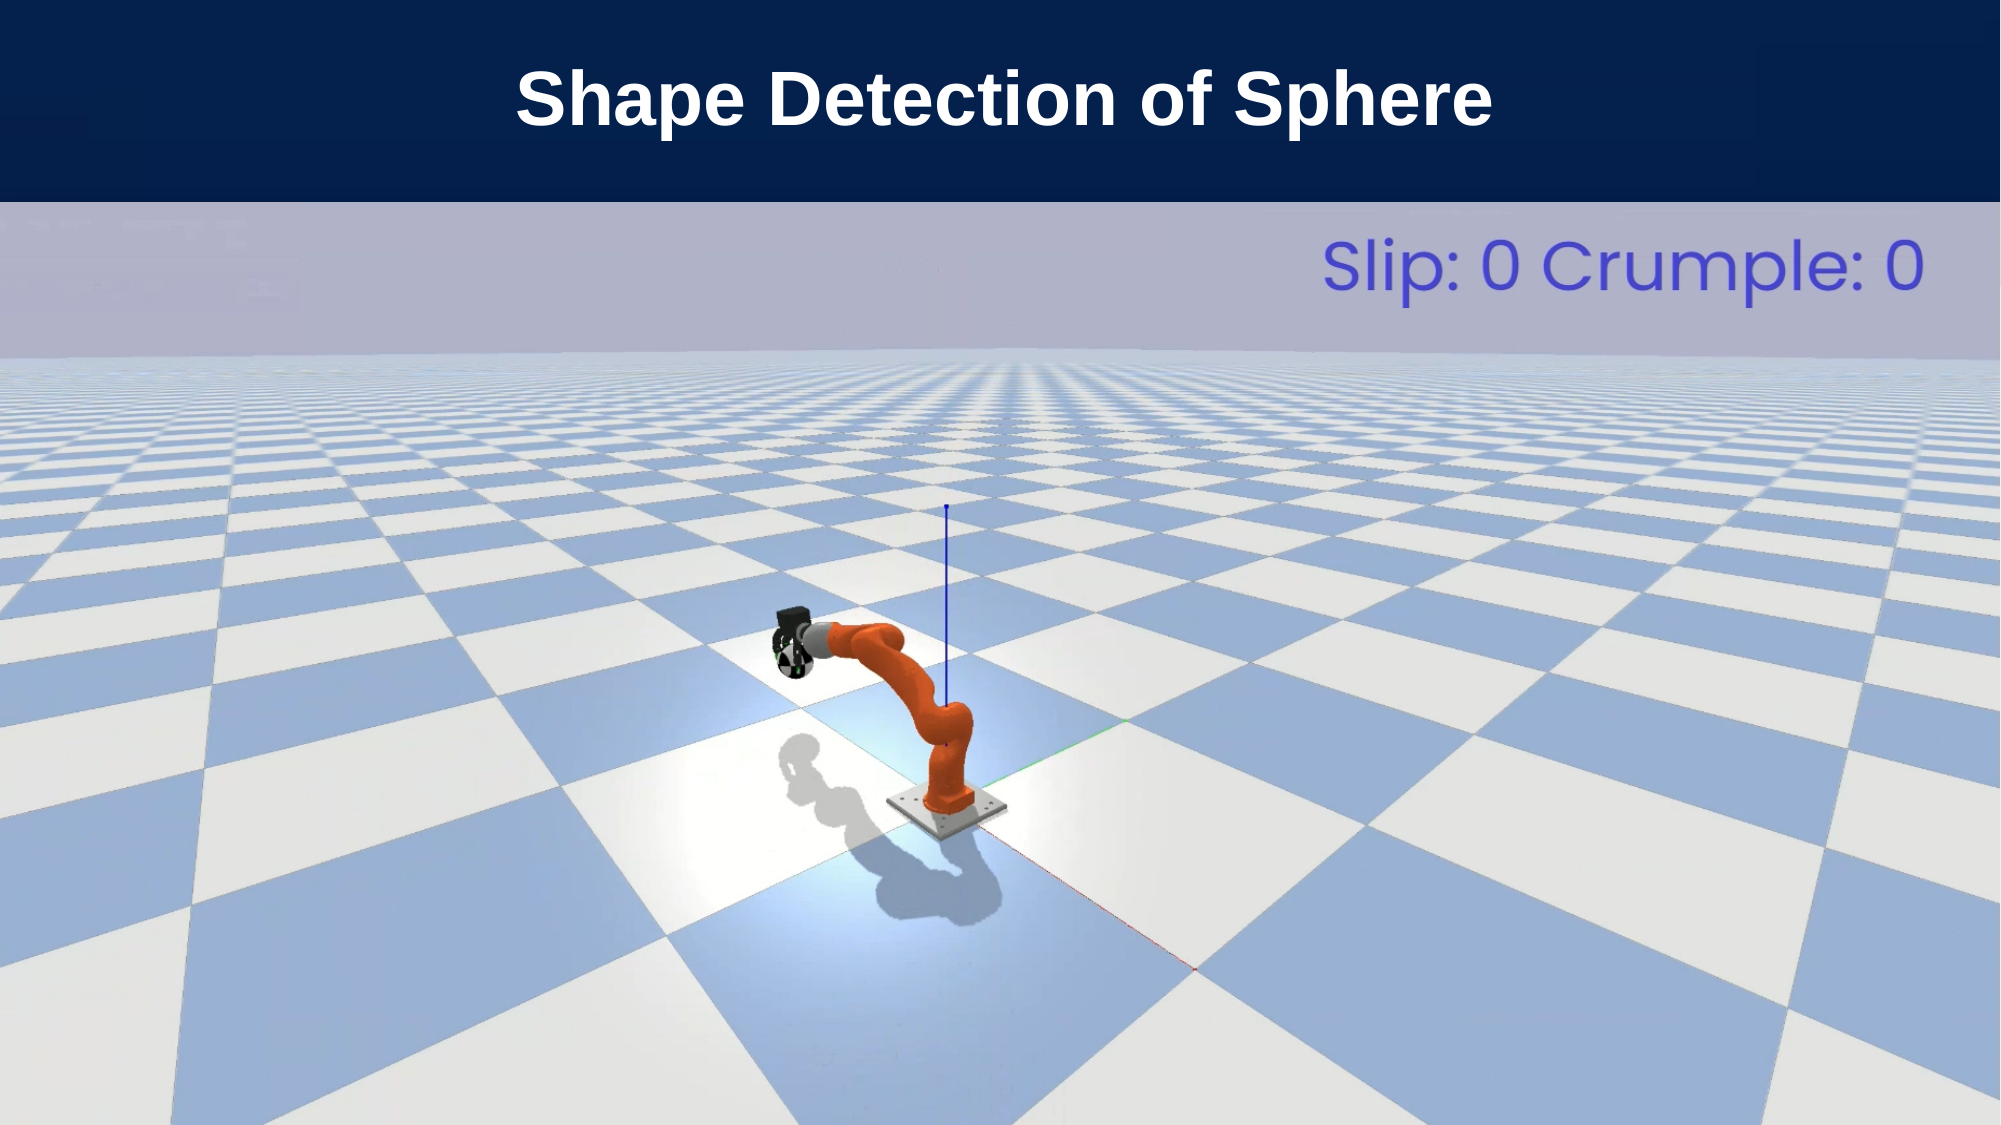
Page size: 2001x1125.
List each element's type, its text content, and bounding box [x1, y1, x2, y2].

picture [0, 0, 2001, 1125]
text_box Shape Detection of Sphere [33, 26, 1956, 150]
